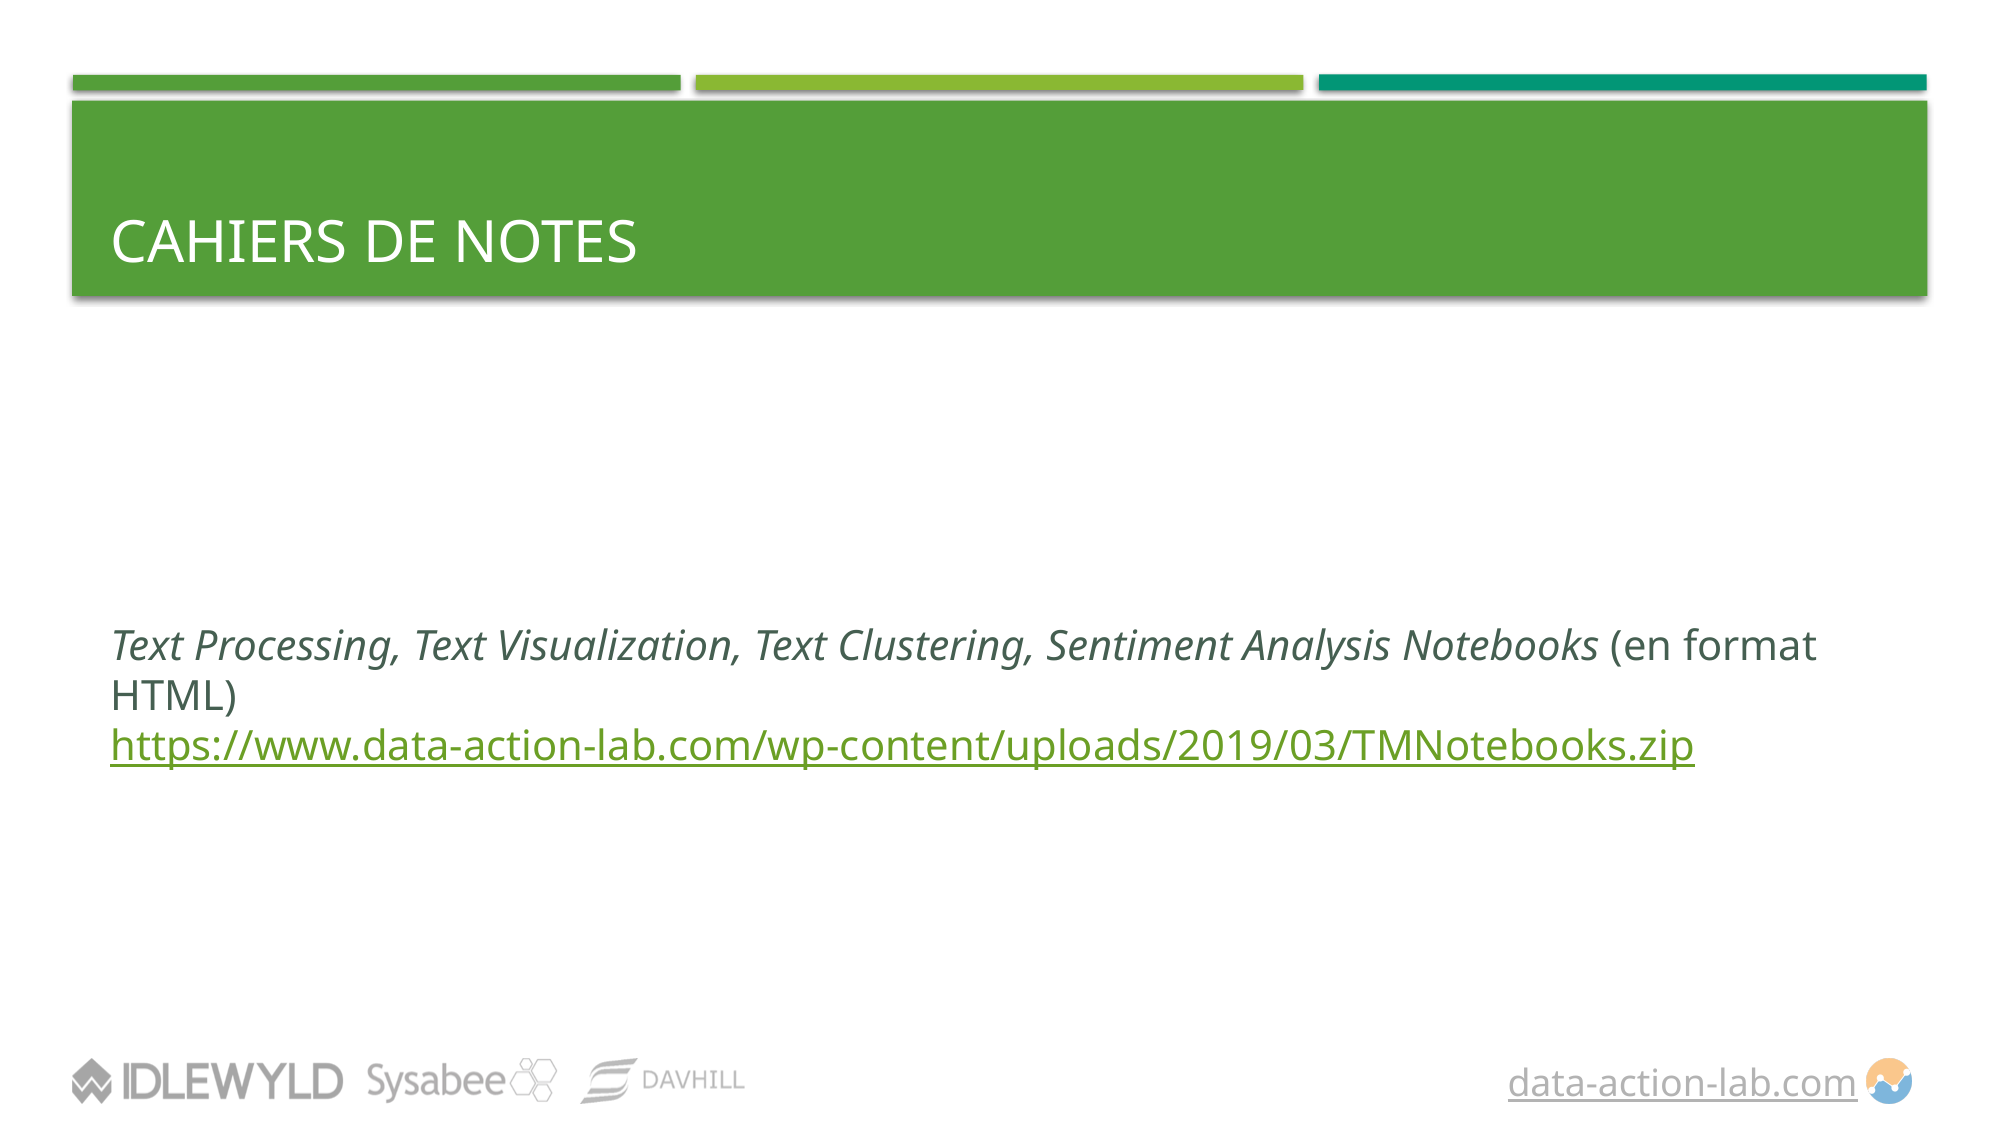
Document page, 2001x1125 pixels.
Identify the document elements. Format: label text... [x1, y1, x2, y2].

picture [72, 1058, 745, 1104]
list Text Processing, Text Visualization, Text Clustering, Sentiment Analysis Notebooks (en format HTML) https://www.data-action-lab.com/wp-content/uploads/2019/03/TMNotebooks.zip [95, 357, 1905, 1037]
title CAHIERS DE NOTES [95, 115, 1905, 282]
